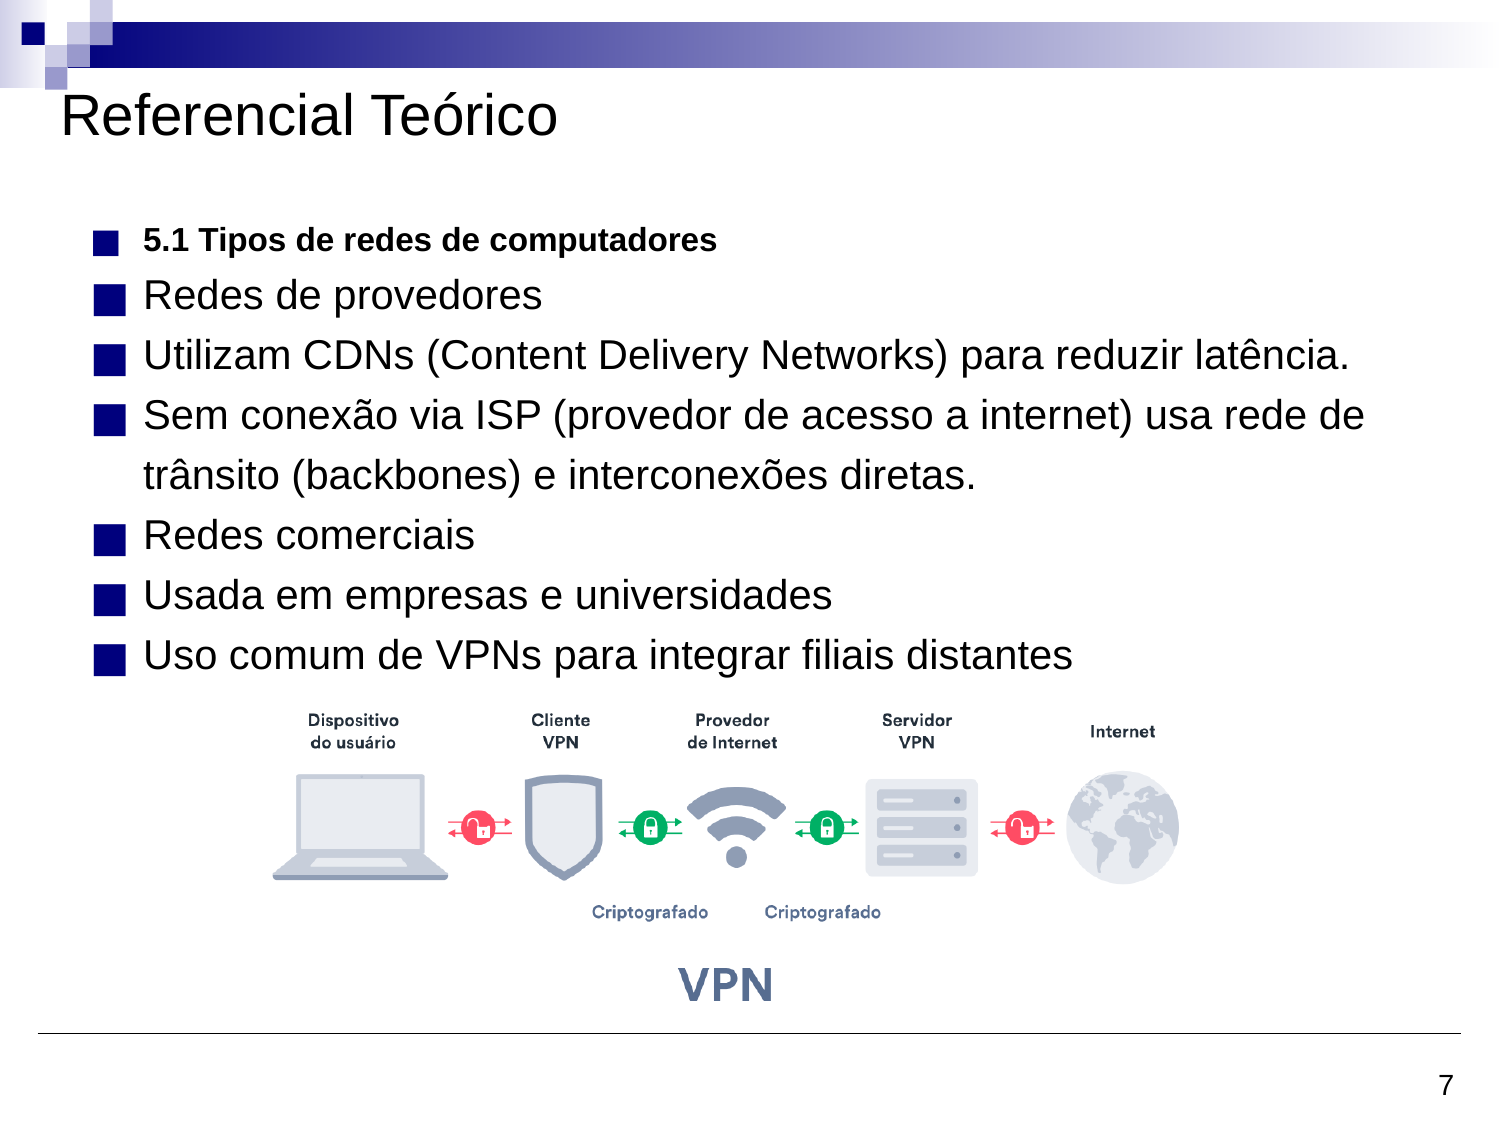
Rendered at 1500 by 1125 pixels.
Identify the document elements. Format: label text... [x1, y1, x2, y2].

picture [265, 679, 1185, 1024]
text_box [725, 537, 1128, 677]
list 5.1 Tipos de redes de computadores Redes de provedores Utilizam CDNs (Content Delivery Networks) para reduzir latência. Sem conexão via ISP (provedor de acesso a internet) usa rede de trânsito (backbones) e interconexões diretas. Redes comerciais Usada em empresas e universidades Uso comum de VPNs para integrar filiais distantes [53, 202, 1451, 692]
title Referencial Teórico [45, 22, 1443, 188]
